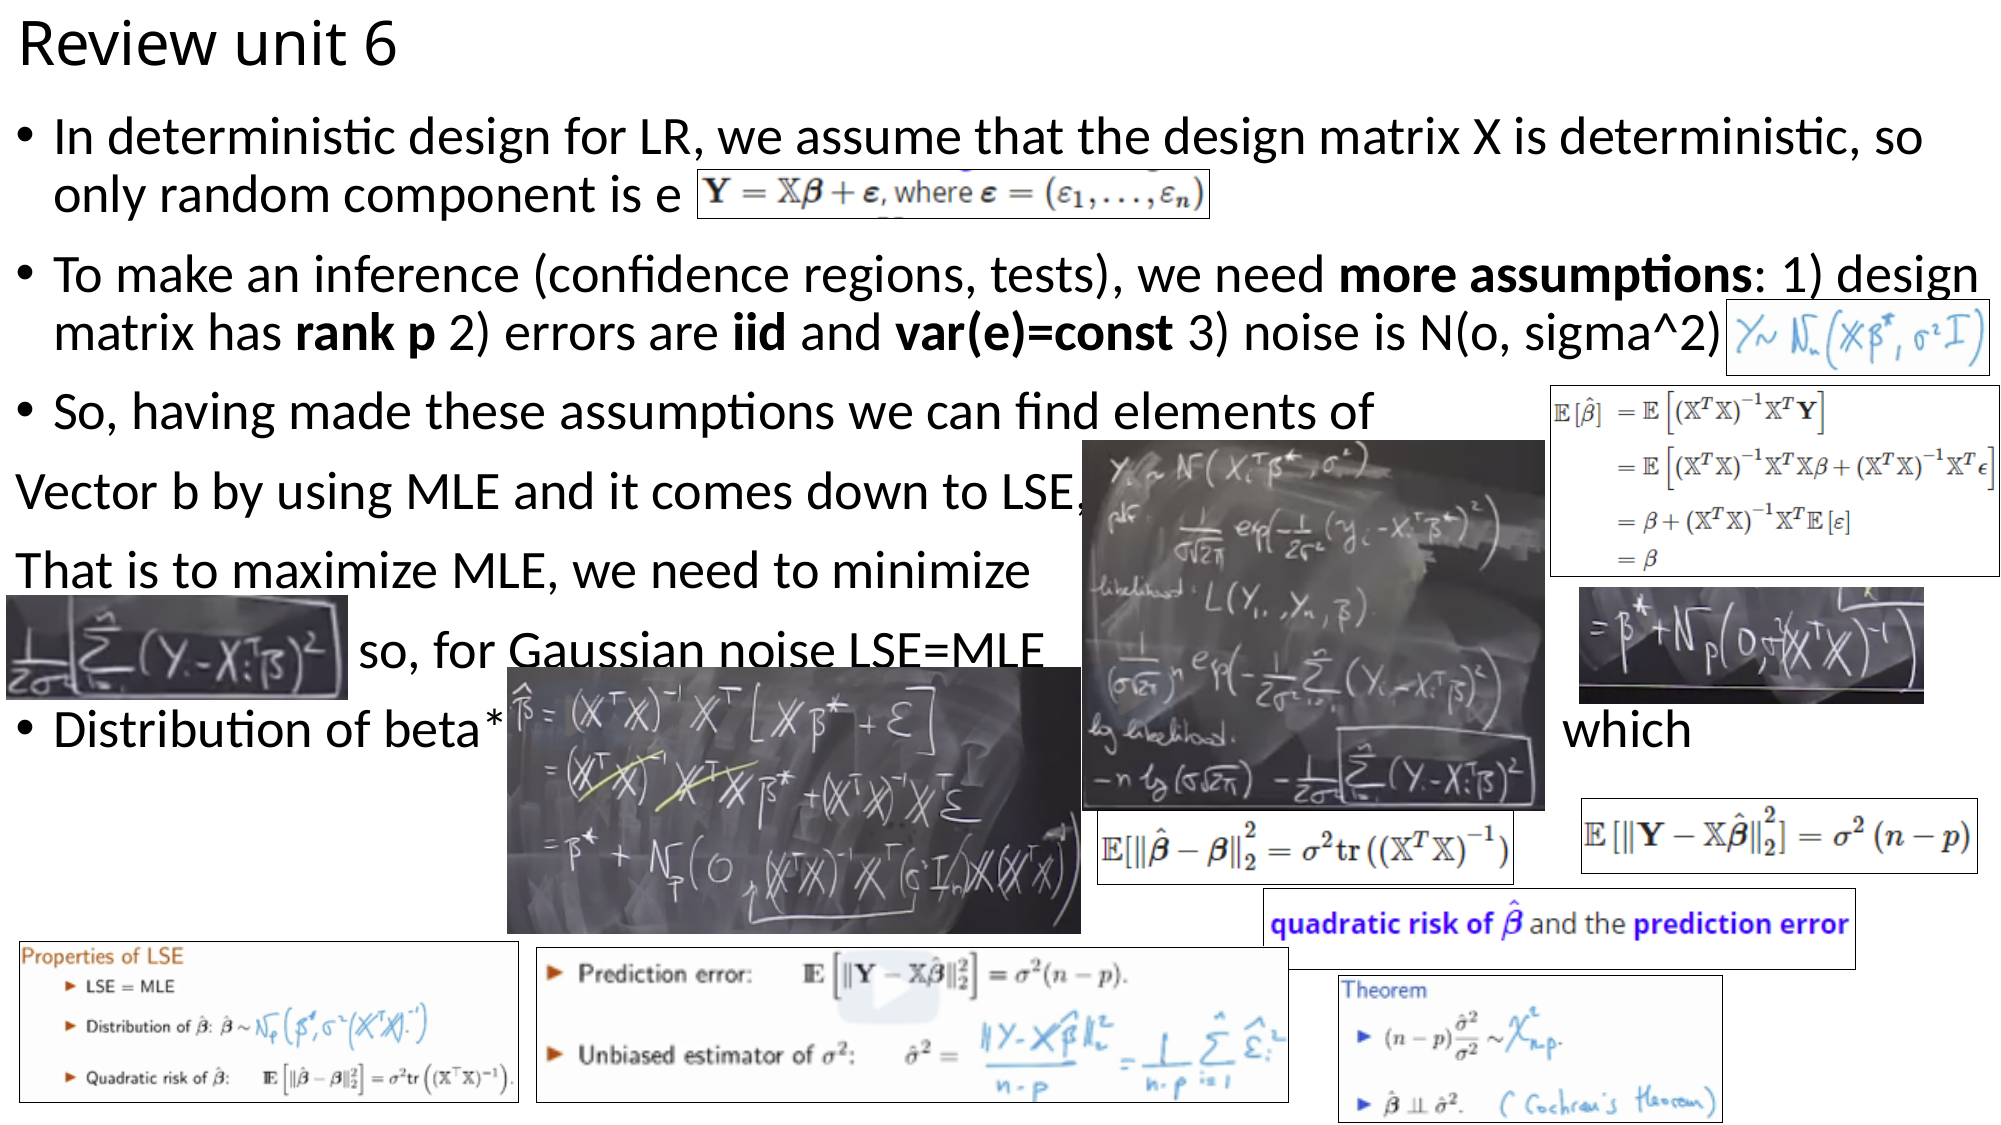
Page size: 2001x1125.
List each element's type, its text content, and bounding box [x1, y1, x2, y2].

picture [507, 667, 1081, 934]
picture [19, 941, 519, 1103]
title Review unit 6 [2, 4, 1999, 86]
picture [1726, 299, 1990, 376]
picture [536, 888, 1856, 1103]
picture [6, 595, 348, 701]
picture [1082, 440, 1545, 885]
picture [1549, 385, 2000, 576]
picture [1579, 587, 1924, 704]
picture [697, 169, 1210, 219]
picture [1581, 798, 1978, 874]
list In deterministic design for LR, we assume that the design matrix X is deterministic, so only random component is e To make an inference (confidence regions, tests), we need more assumptions: 1) design matrix has rank p 2) errors are iid and var(e)=const 3) noise is N(o, sigma^2) So, having made these assumptions we can find elements of Vector b by using MLE and it comes down to LSE, That is to maximize MLE, we need to minimize so, for Gaussian noise LSE=MLE Distribution of beta* which [0, 99, 1998, 1113]
picture [1338, 975, 1723, 1123]
